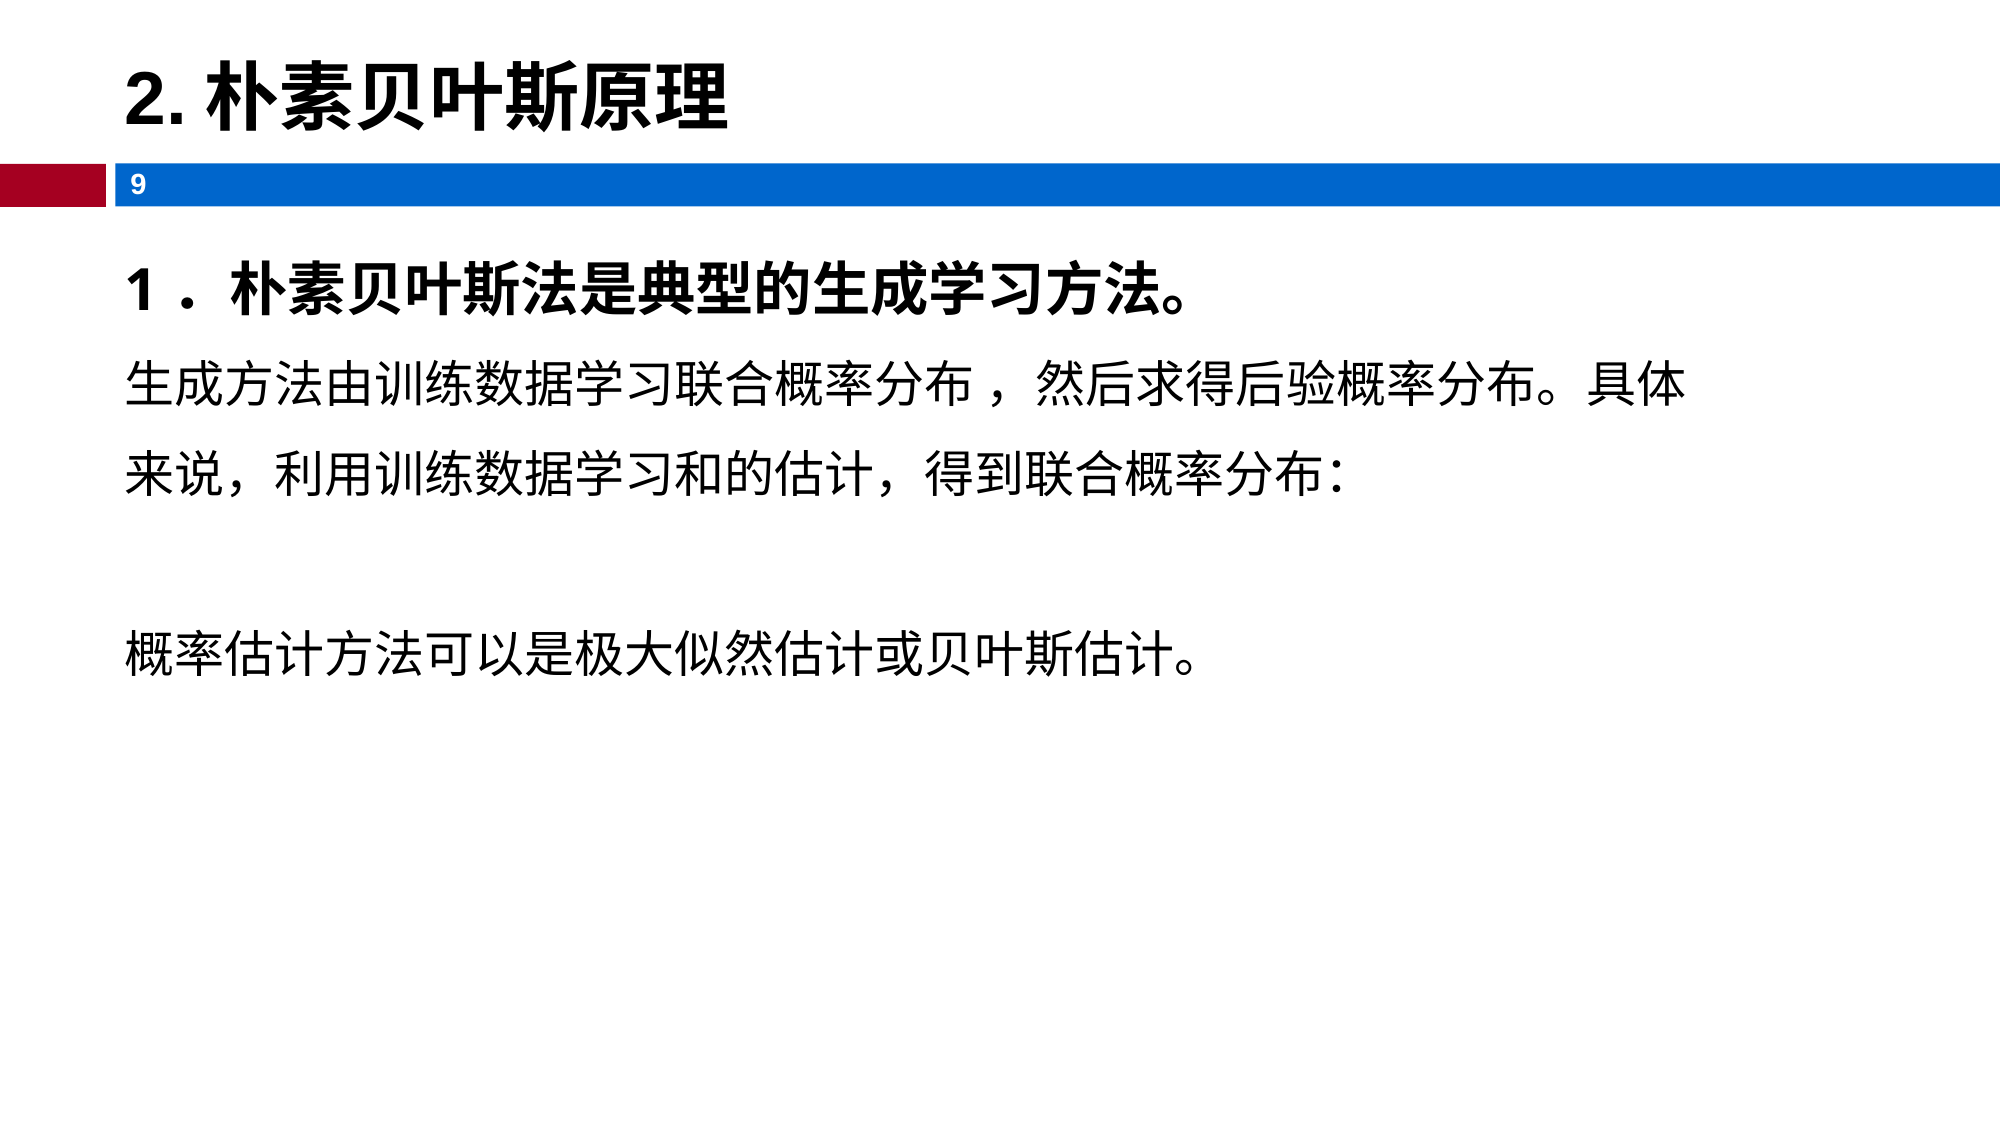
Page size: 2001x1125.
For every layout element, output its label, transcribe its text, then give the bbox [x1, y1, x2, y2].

title 2.朴素贝叶斯原理 [109, 38, 2000, 150]
